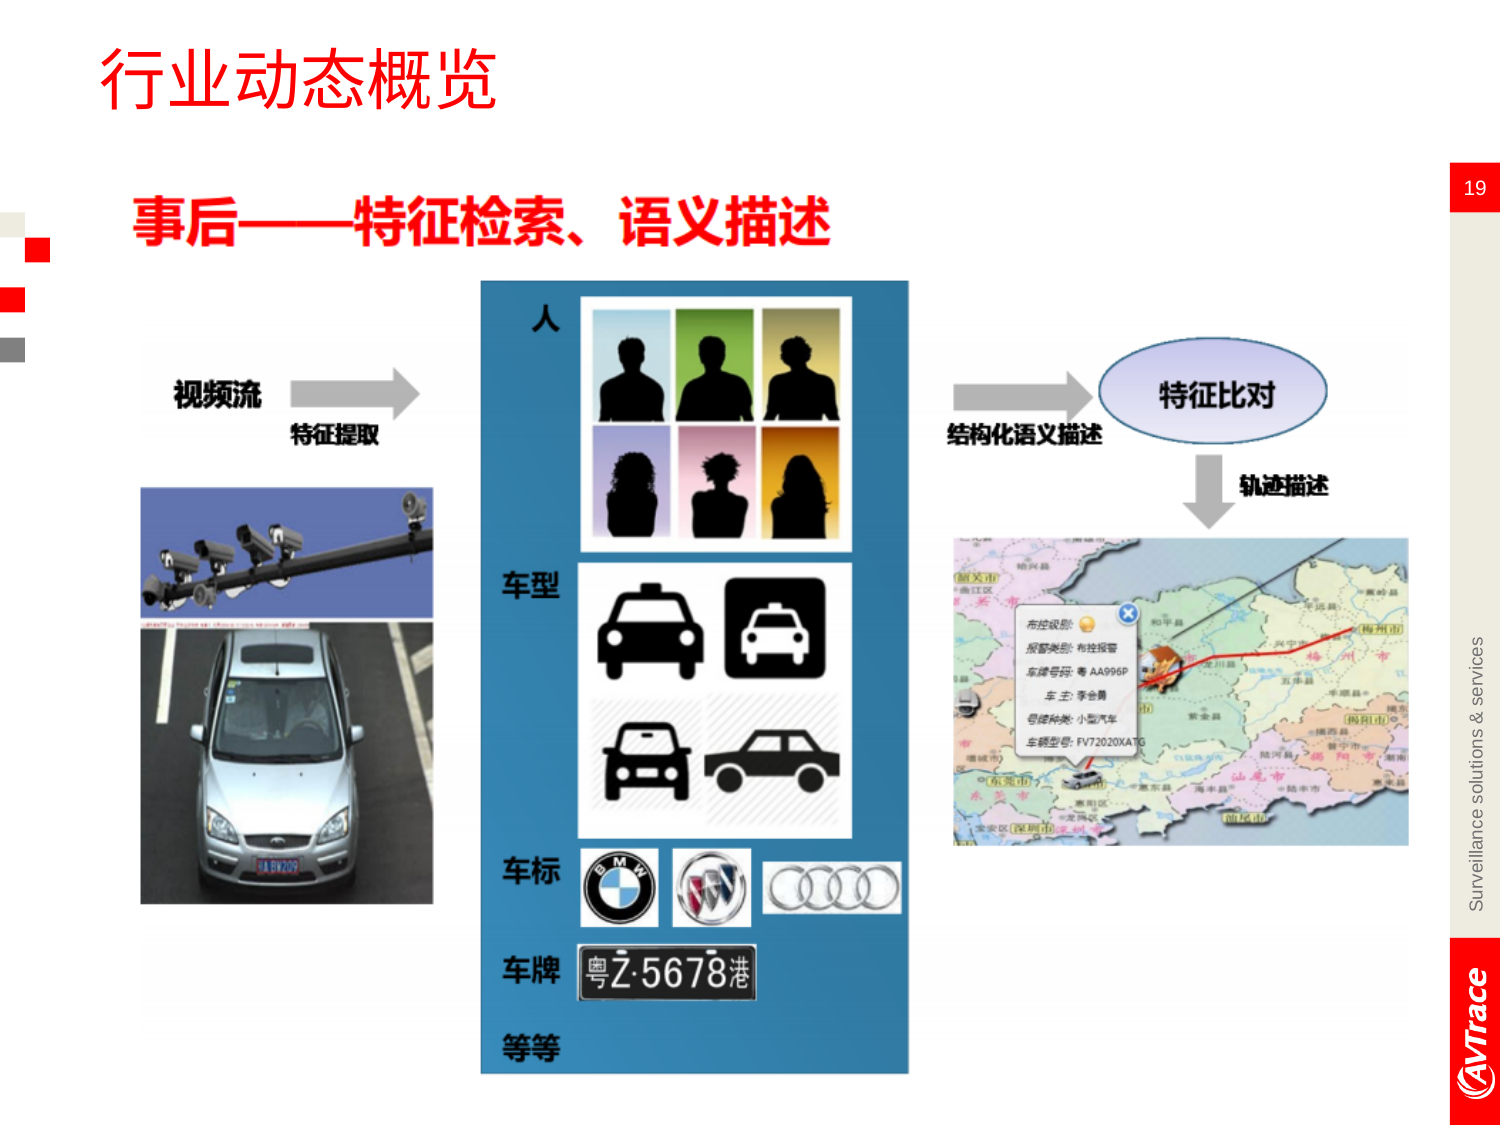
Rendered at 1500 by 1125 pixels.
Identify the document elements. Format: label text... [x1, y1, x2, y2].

slide_number 19 [1449, 162, 1500, 213]
title 行业动态概览 [99, 37, 1401, 156]
picture [71, 157, 1436, 1118]
picture [1457, 968, 1495, 1099]
footer Surveillance solutions & services [1450, 437, 1500, 913]
